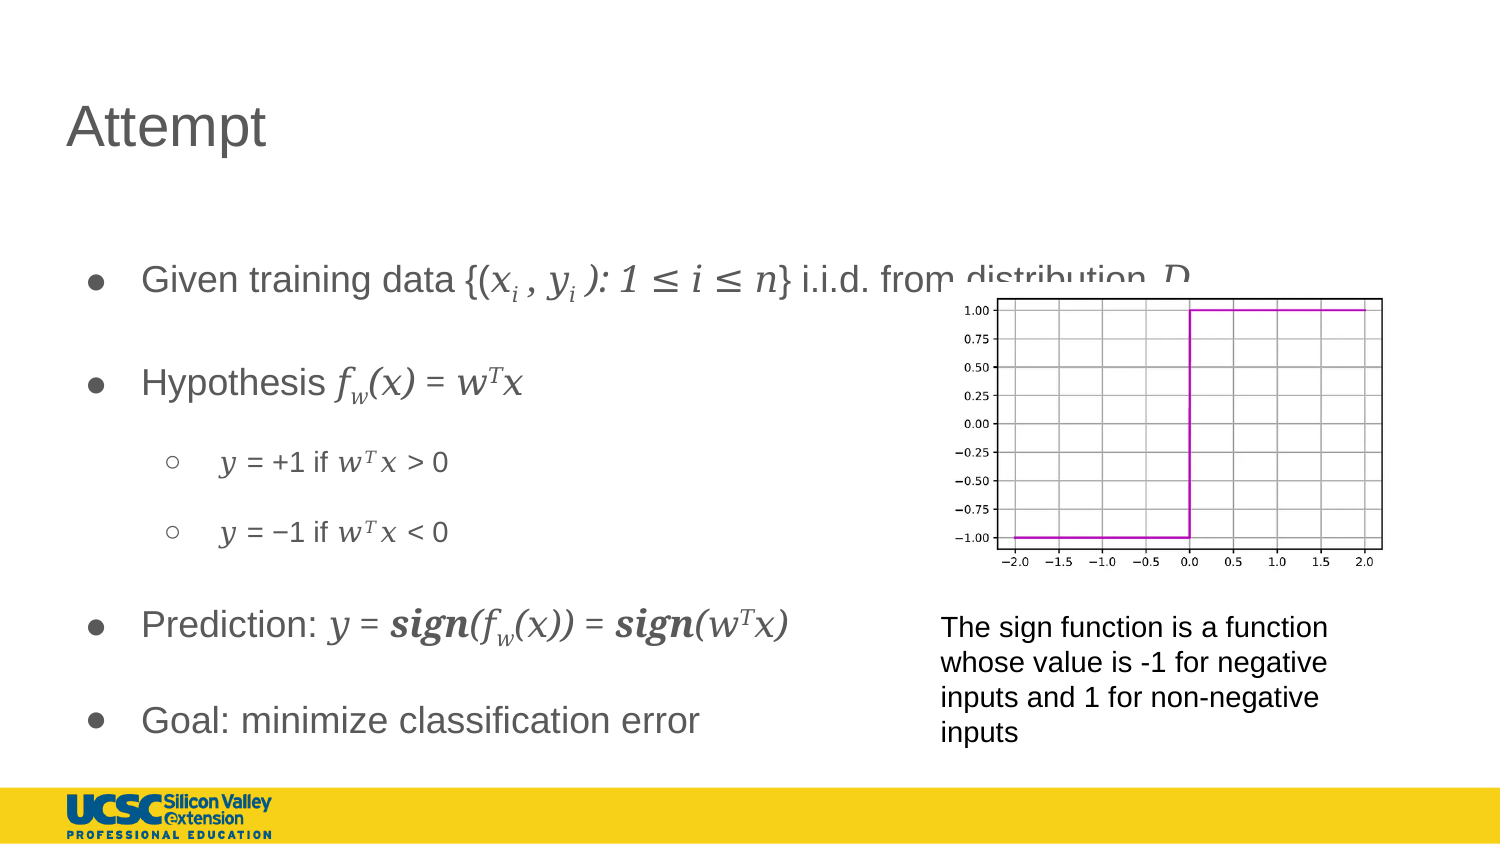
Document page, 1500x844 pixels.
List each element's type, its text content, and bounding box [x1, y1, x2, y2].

title Attempt [51, 72, 1449, 167]
picture [60, 787, 277, 844]
list Given training data {(𝑥𝑖 , 𝑦𝑖 ): 1 ≤ 𝑖 ≤ 𝑛} i.i.d. from distribution 𝐷 Hypothesis 𝑓w(𝑥) = 𝑤𝑇𝑥 𝑦 = +1 if 𝑤𝑇𝑥 > 0 𝑦 = −1 if 𝑤𝑇𝑥 < 0 Prediction: 𝑦 = sign(𝑓w(𝑥)) = sign(𝑤𝑇𝑥) Goal: minimize classification error [51, 189, 1449, 750]
picture [940, 282, 1403, 579]
text_box The sign function is a function whose value is -1 for negative inputs and 1 for non-negative inputs [925, 593, 1418, 763]
